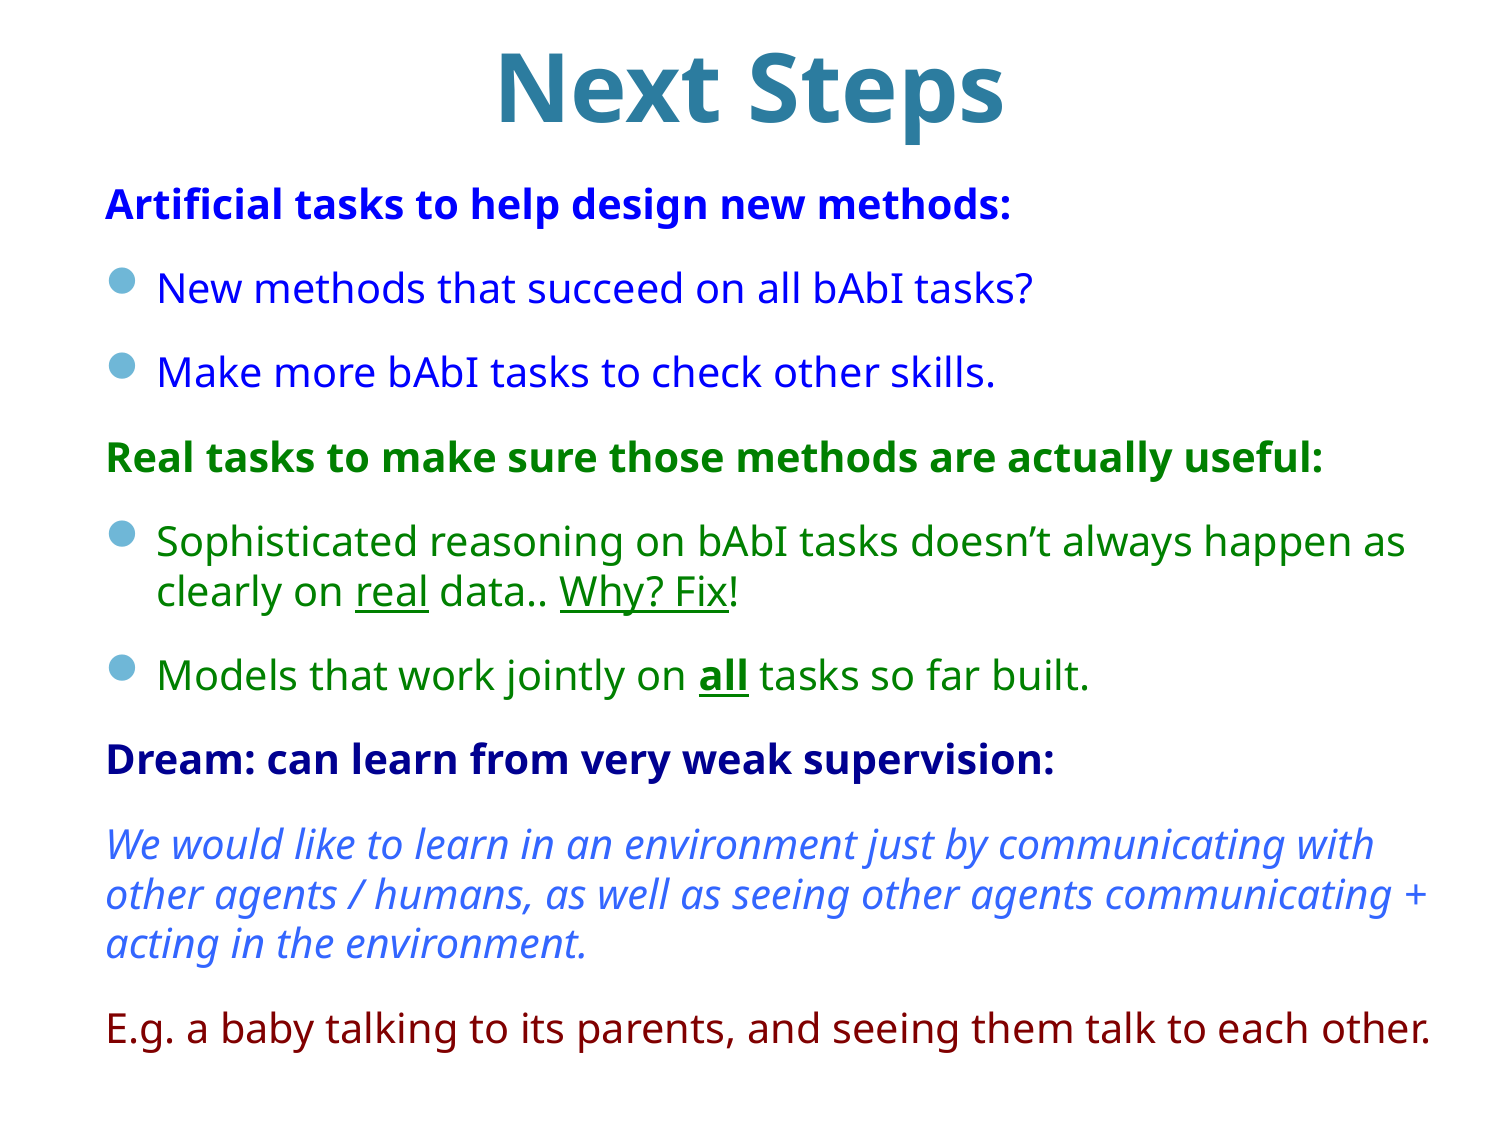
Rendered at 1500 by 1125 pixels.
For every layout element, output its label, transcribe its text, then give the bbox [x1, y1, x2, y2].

title Next Steps [90, 0, 1410, 149]
list Artificial tasks to help design new methods: New methods that succeed on all bAbI tasks? Make more bAbI tasks to check other skills. Real tasks to make sure those methods are actually useful: Sophisticated reasoning on bAbI tasks doesn’t always happen as clearly on real data.. Why? Fix! Models that work jointly on all tasks so far built. Dream: can learn from very weak supervision: We would like to learn in an environment just by communicating with other agents / humans, as well as seeing other agents communicating + acting in the environment. E.g. a baby talking to its parents, and seeing them talk to each other. [90, 170, 1500, 1068]
